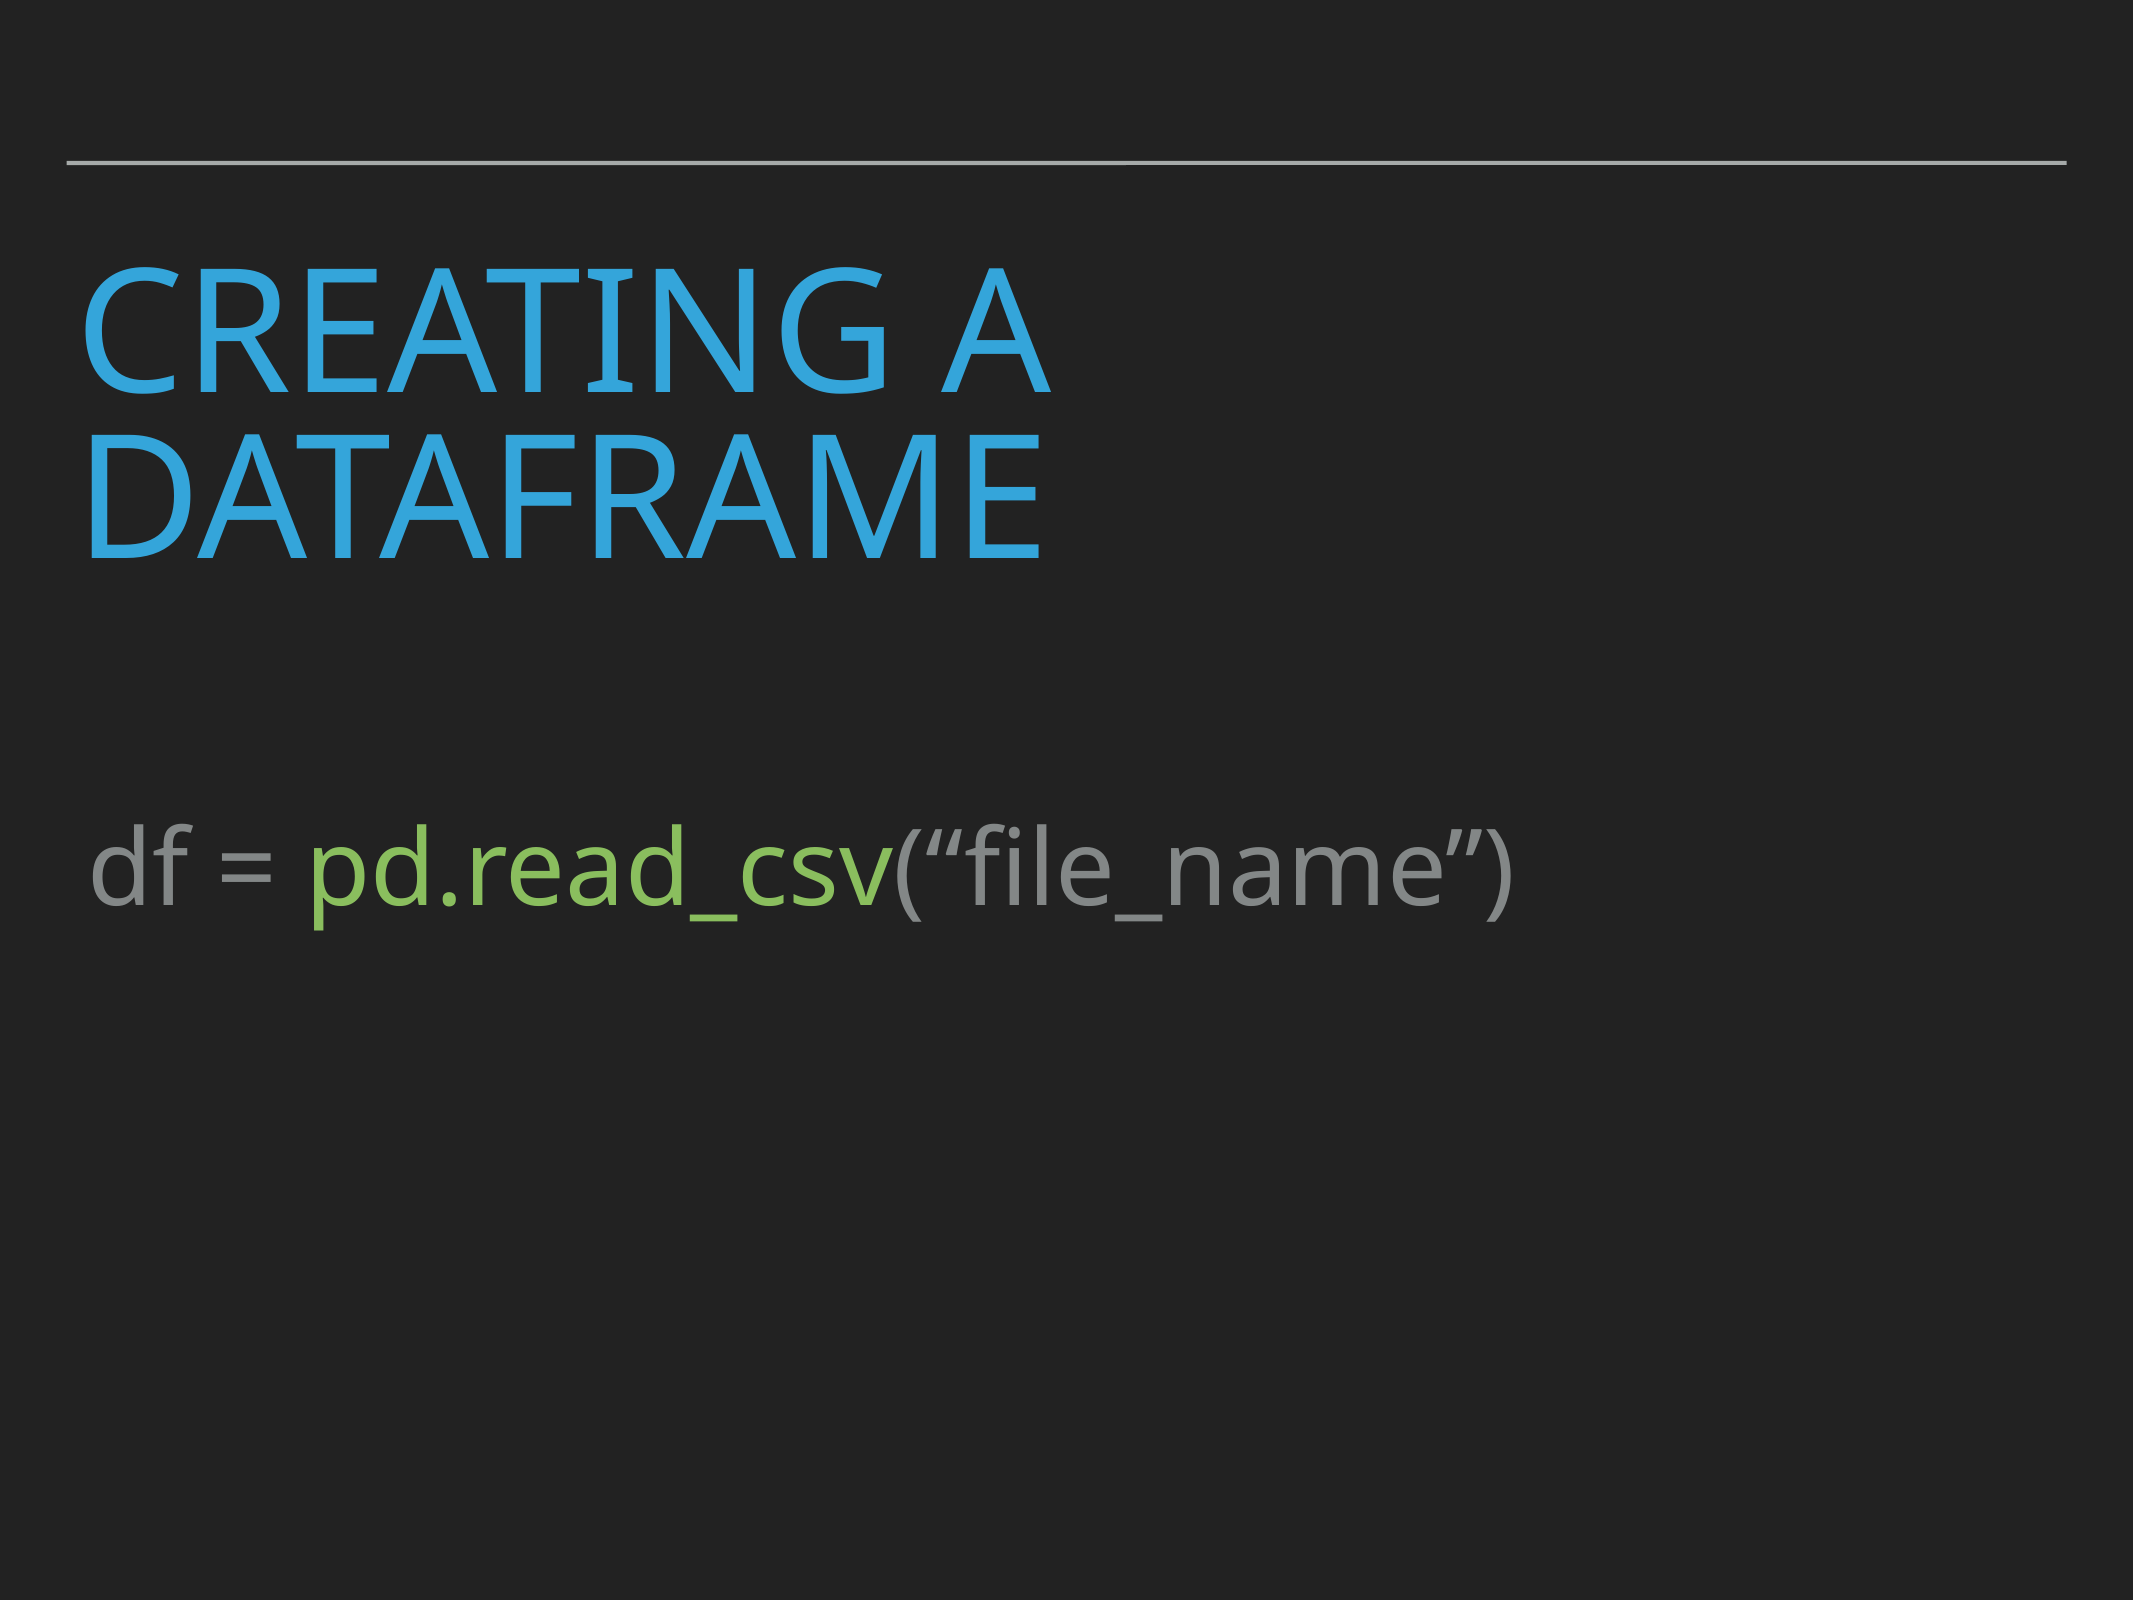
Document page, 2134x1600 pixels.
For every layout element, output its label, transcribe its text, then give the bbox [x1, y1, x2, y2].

title creating a Dataframe [66, 251, 2068, 445]
text_box df = pd.read_csv(“file_name”) [78, 791, 2134, 1113]
